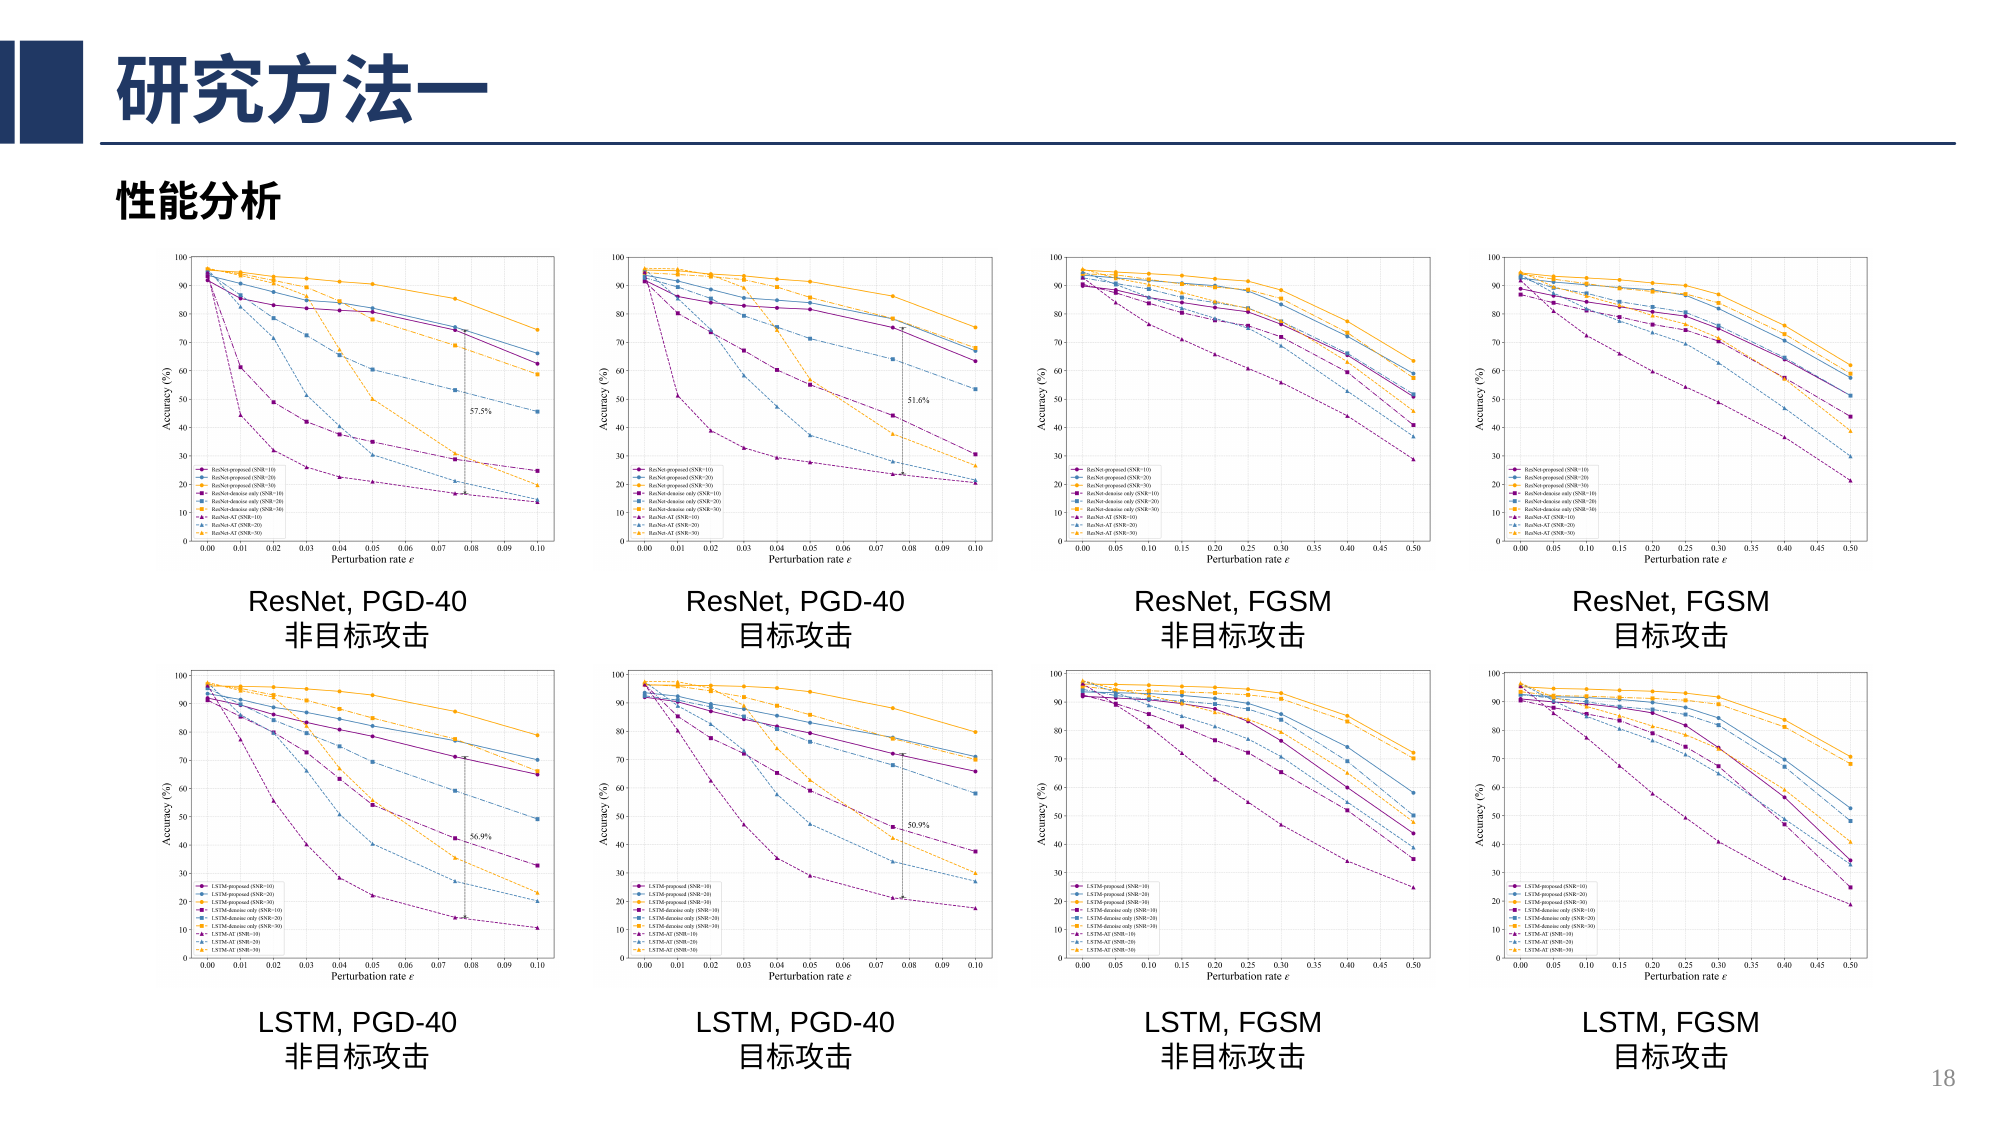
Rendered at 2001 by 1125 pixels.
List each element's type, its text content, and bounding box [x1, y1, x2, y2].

title 研究方法一 [100, 33, 1191, 154]
slide_number 18 [1520, 1046, 1971, 1107]
text_box 性能分析 [100, 167, 1191, 233]
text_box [155, 248, 1873, 1082]
